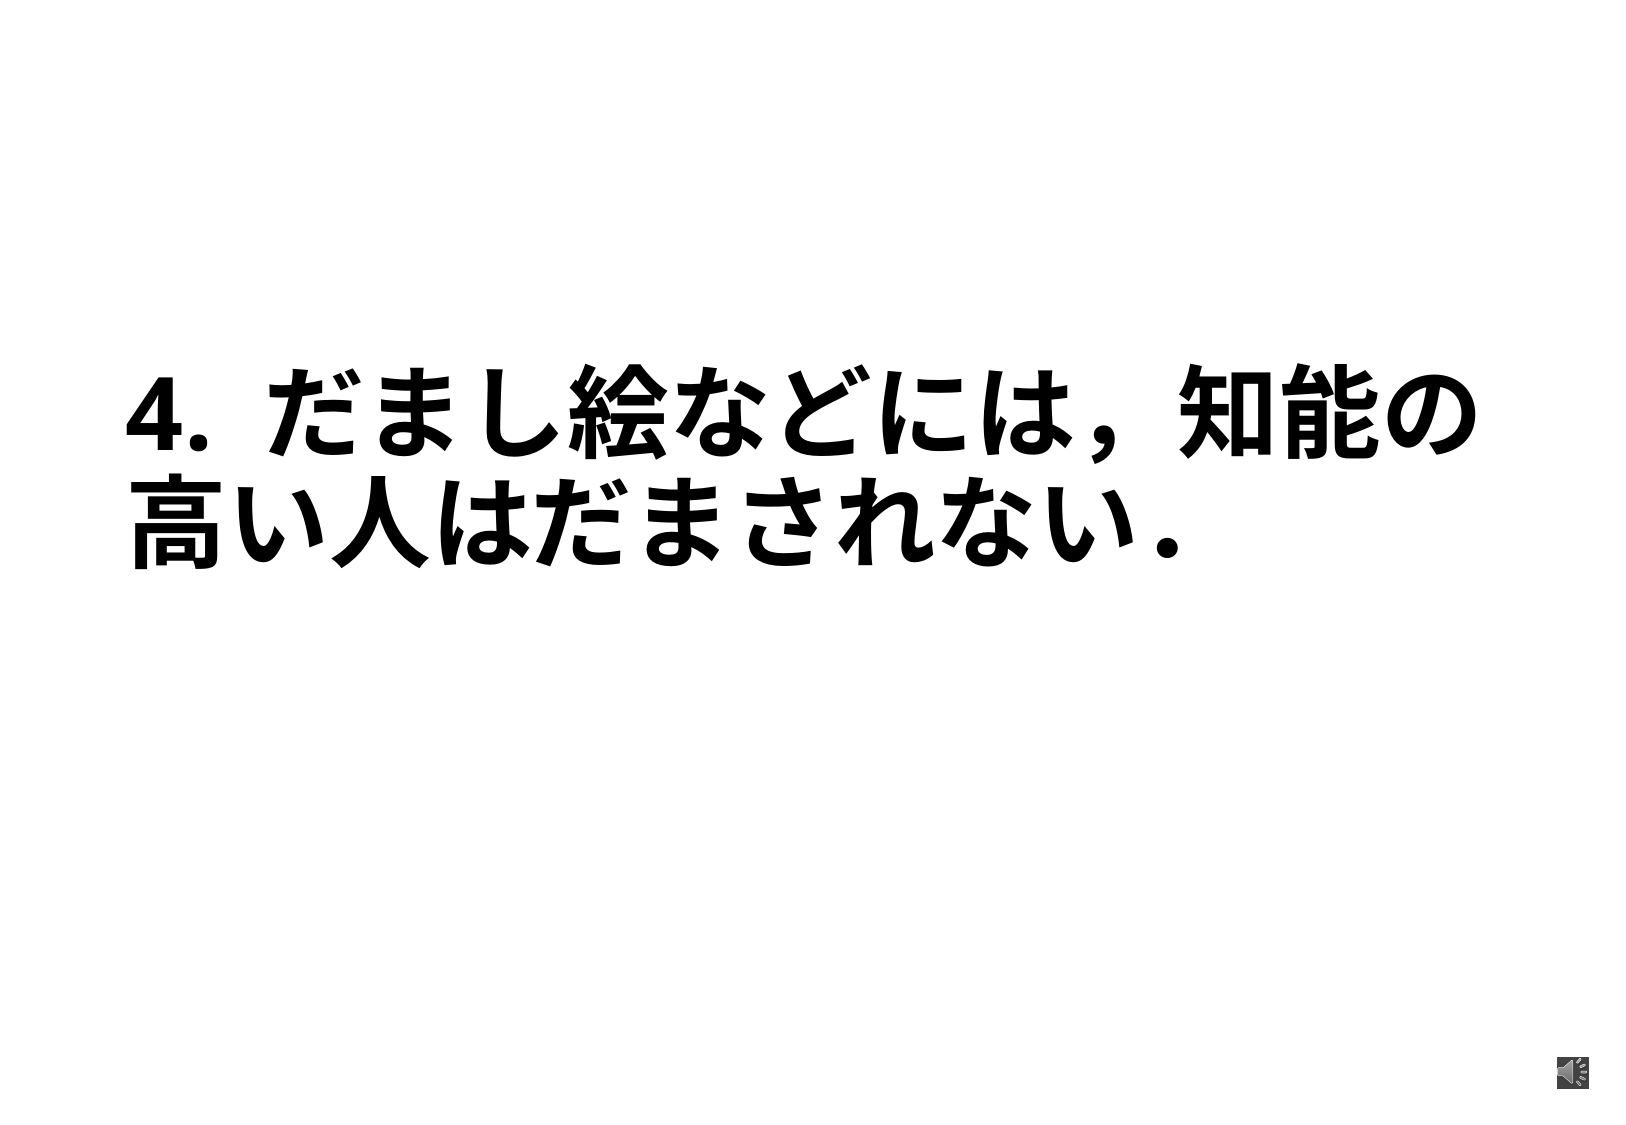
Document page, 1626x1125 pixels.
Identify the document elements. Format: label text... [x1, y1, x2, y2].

picture [1556, 1056, 1590, 1090]
title 4. だまし絵などには，知能の高い人はだまされない． [110, 238, 1513, 707]
